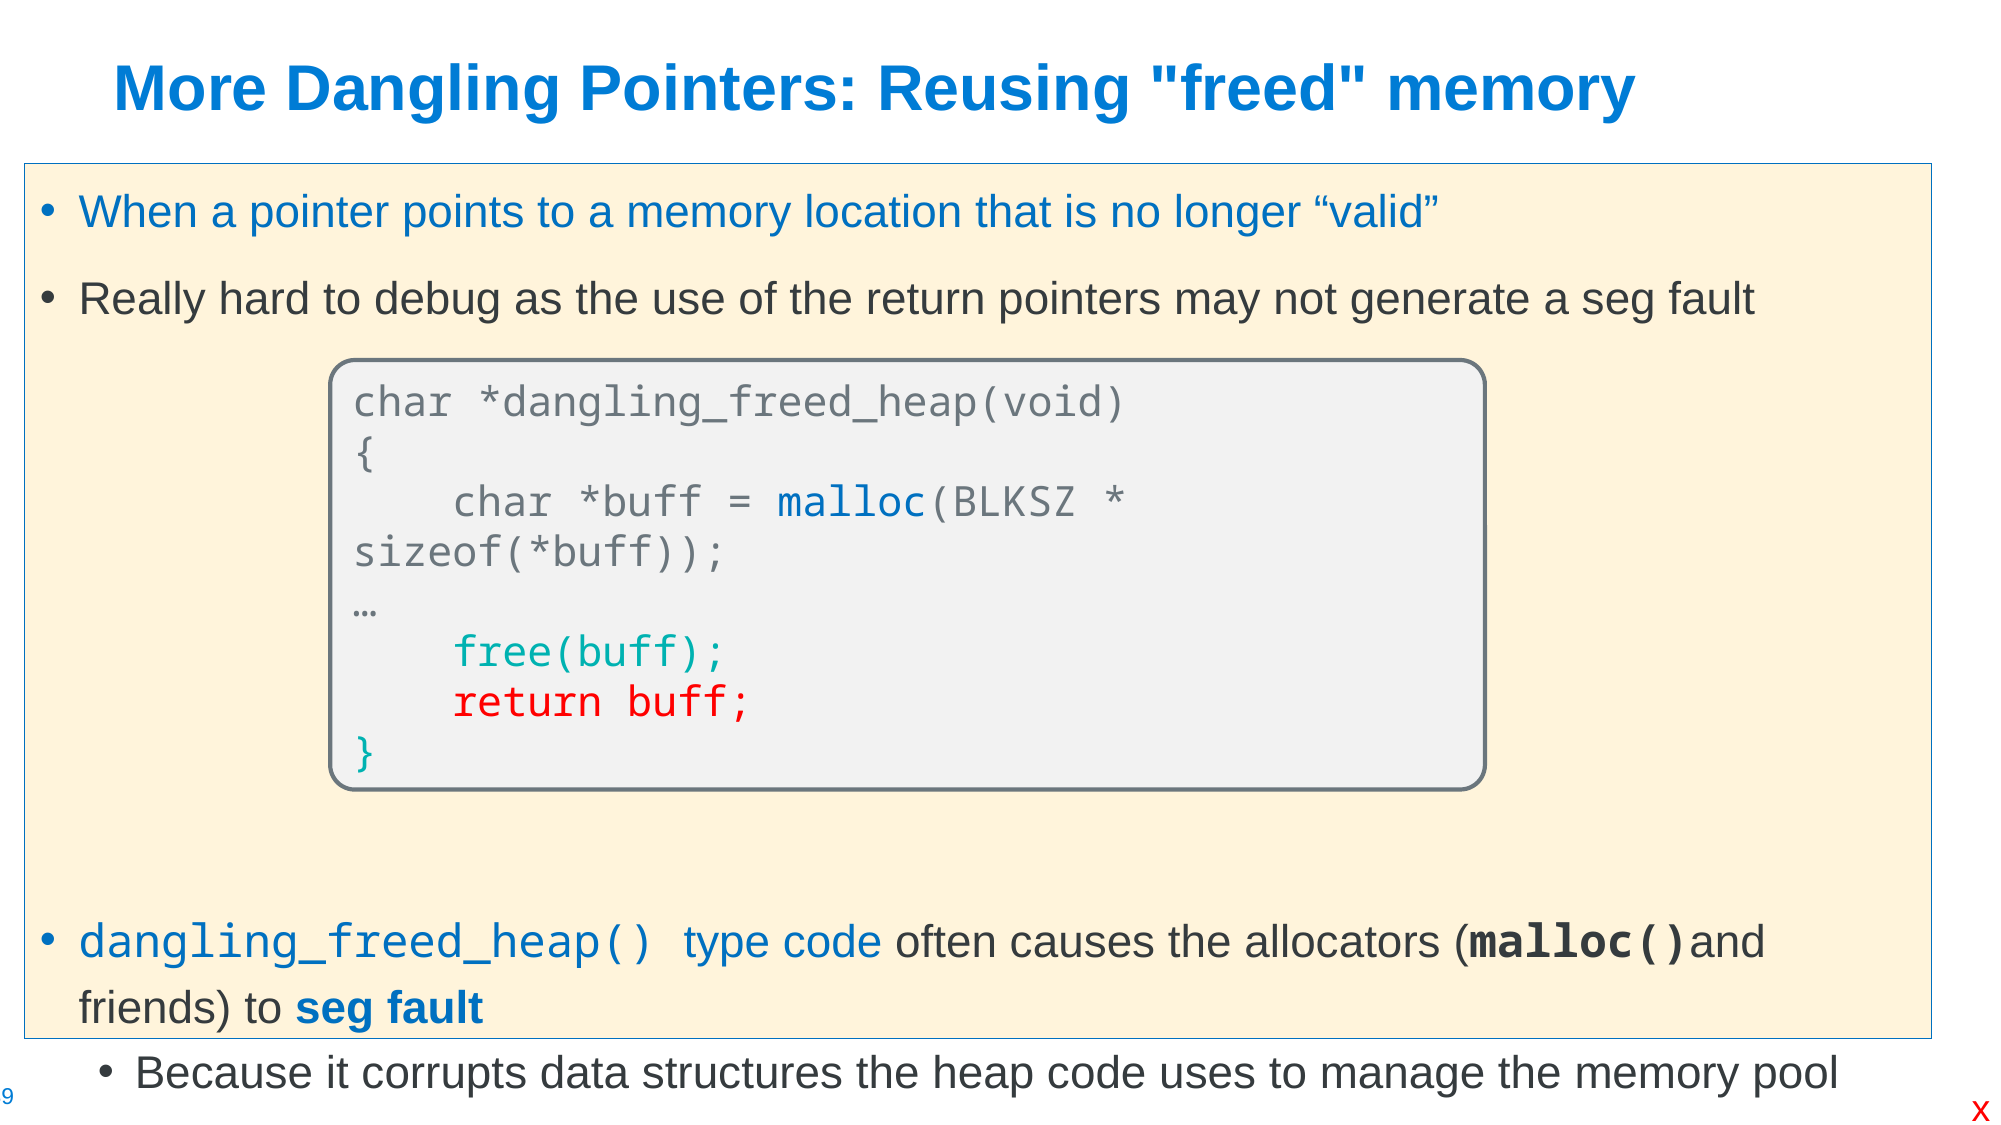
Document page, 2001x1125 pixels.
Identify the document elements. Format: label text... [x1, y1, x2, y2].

text_box x [1956, 1076, 2000, 1125]
text_box char *dangling_freed_heap(void) { char *buff = malloc(BLKSZ * sizeof(*buff)); … free(buff); return buff; } [330, 360, 1485, 790]
list When a pointer points to a memory location that is no longer “valid” Really hard to debug as the use of the return pointers may not generate a seg fault dangling_freed_heap() type code often causes the allocators (malloc()and friends) to seg fault Because it corrupts data structures the heap code uses to manage the memory pool [24, 163, 1932, 1039]
title More Dangling Pointers: Reusing "freed" memory [98, 41, 1824, 132]
